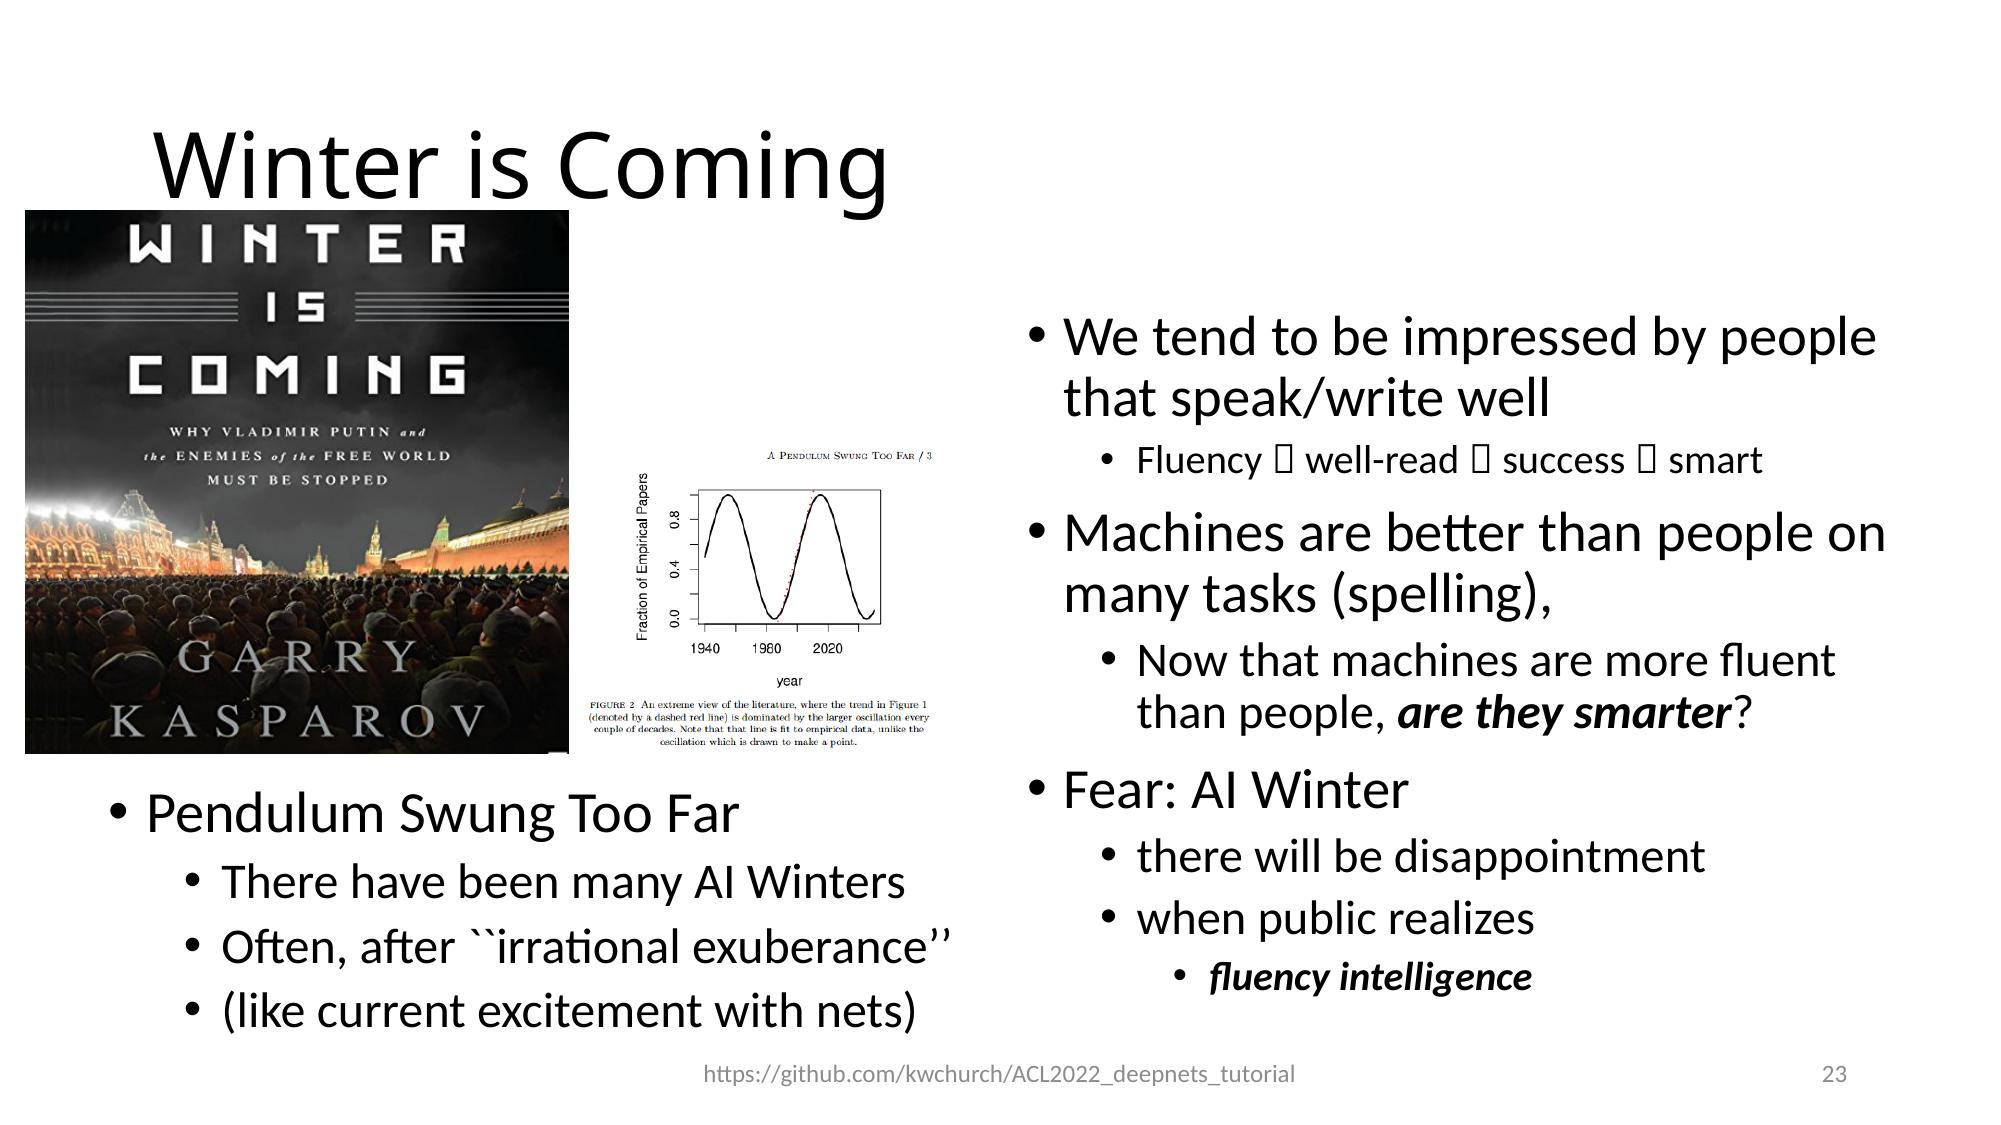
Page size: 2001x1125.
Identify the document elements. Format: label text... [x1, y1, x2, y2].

title Winter is Coming [137, 59, 1863, 278]
slide_number 23 [1412, 1042, 1863, 1103]
list Pendulum Swung Too Far There have been many AI Winters Often, after ``irrational exuberance’’ (like current excitement with nets) [93, 774, 988, 1054]
picture [25, 210, 948, 754]
footer https://github.com/kwchurch/ACL2022_deepnets_tutorial [662, 1042, 1338, 1103]
